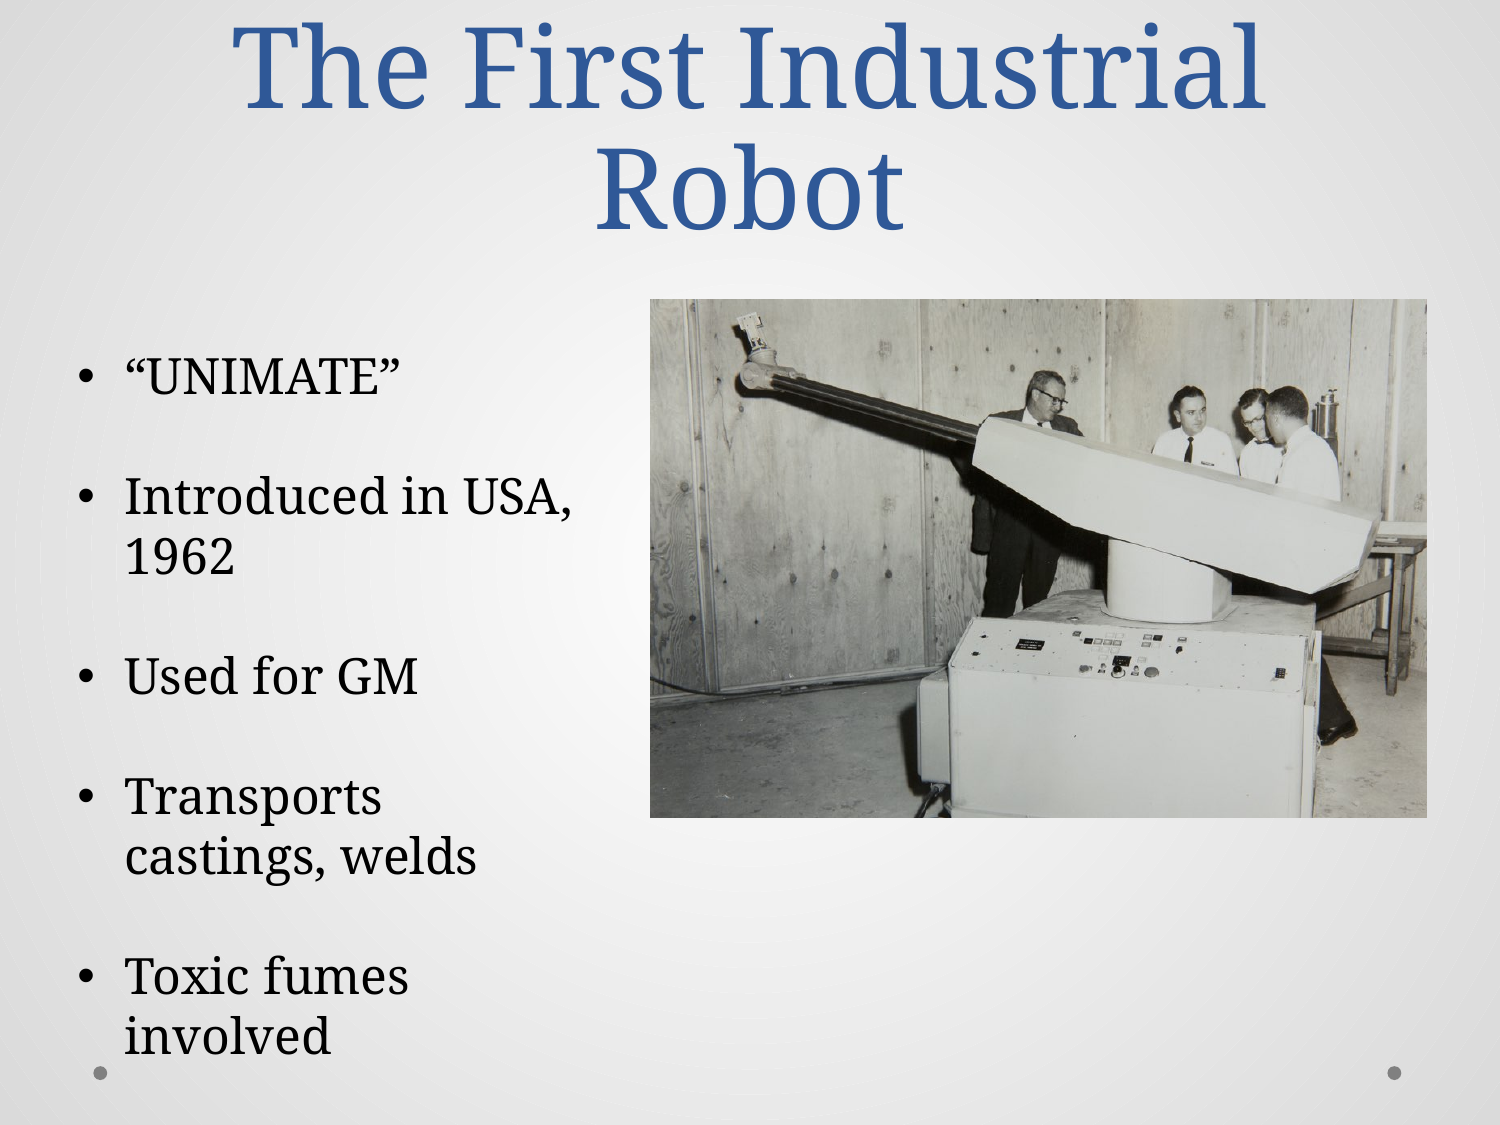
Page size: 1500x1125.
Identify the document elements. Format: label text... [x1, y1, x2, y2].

text_box “UNIMATE” Introduced in USA, 1962 Used for GM Transports castings, welds Toxic fumes involved [62, 337, 613, 1073]
title The First Industrial Robot [75, 0, 1425, 263]
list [649, 299, 1427, 818]
